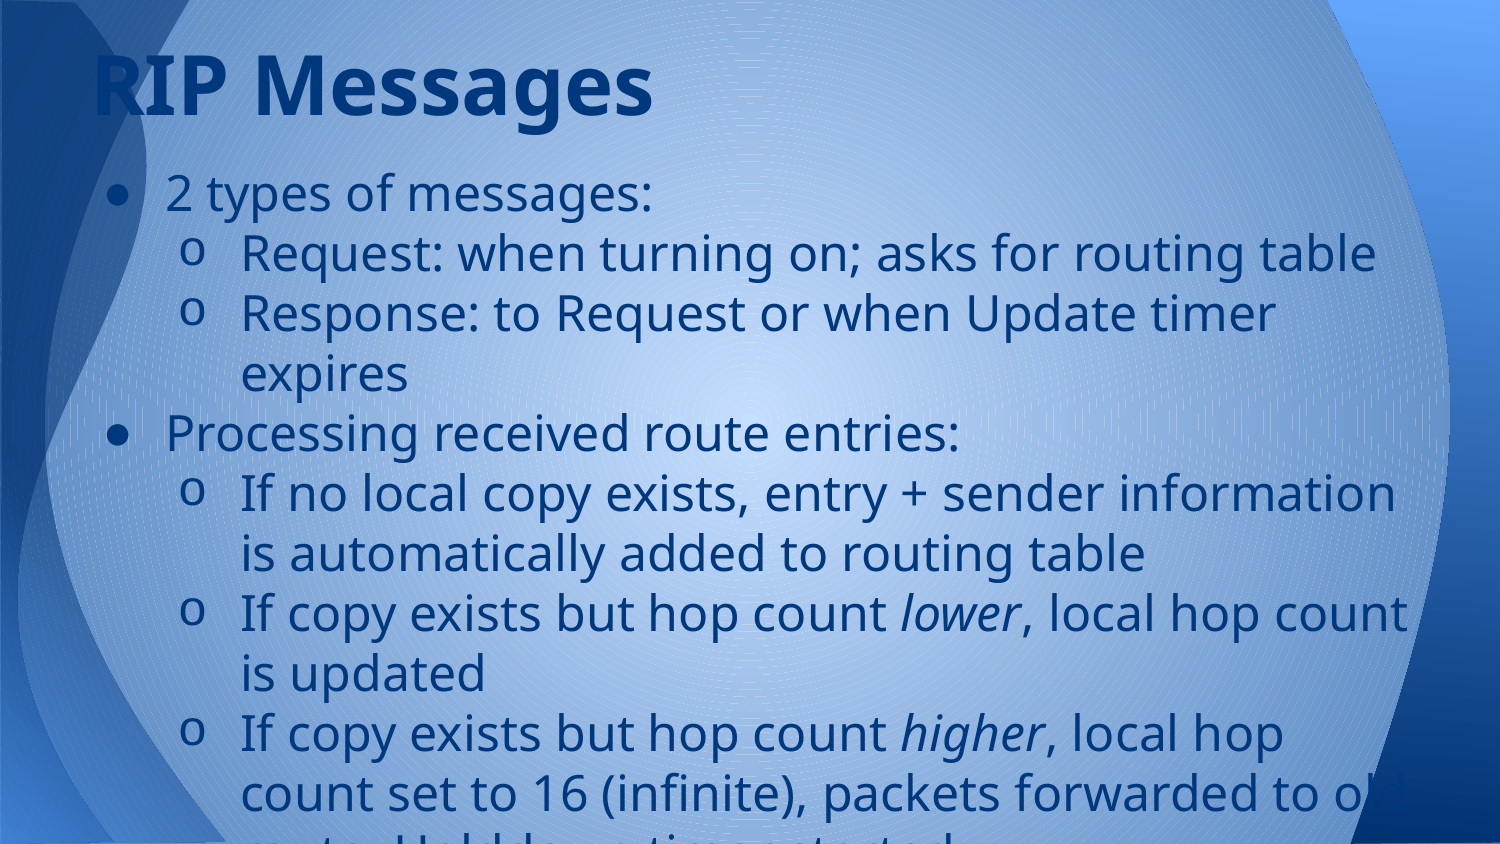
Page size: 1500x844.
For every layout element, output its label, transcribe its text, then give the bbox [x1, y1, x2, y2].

title RIP Messages [75, 0, 1425, 147]
list 2 types of messages: Request: when turning on; asks for routing table Response: to Request or when Update timer expires Processing received route entries: If no local copy exists, entry + sender information is automatically added to routing table If copy exists but hop count lower, local hop count is updated If copy exists but hop count higher, local hop count set to 16 (infinite), packets forwarded to old route, Holddown timer started [75, 147, 1425, 800]
